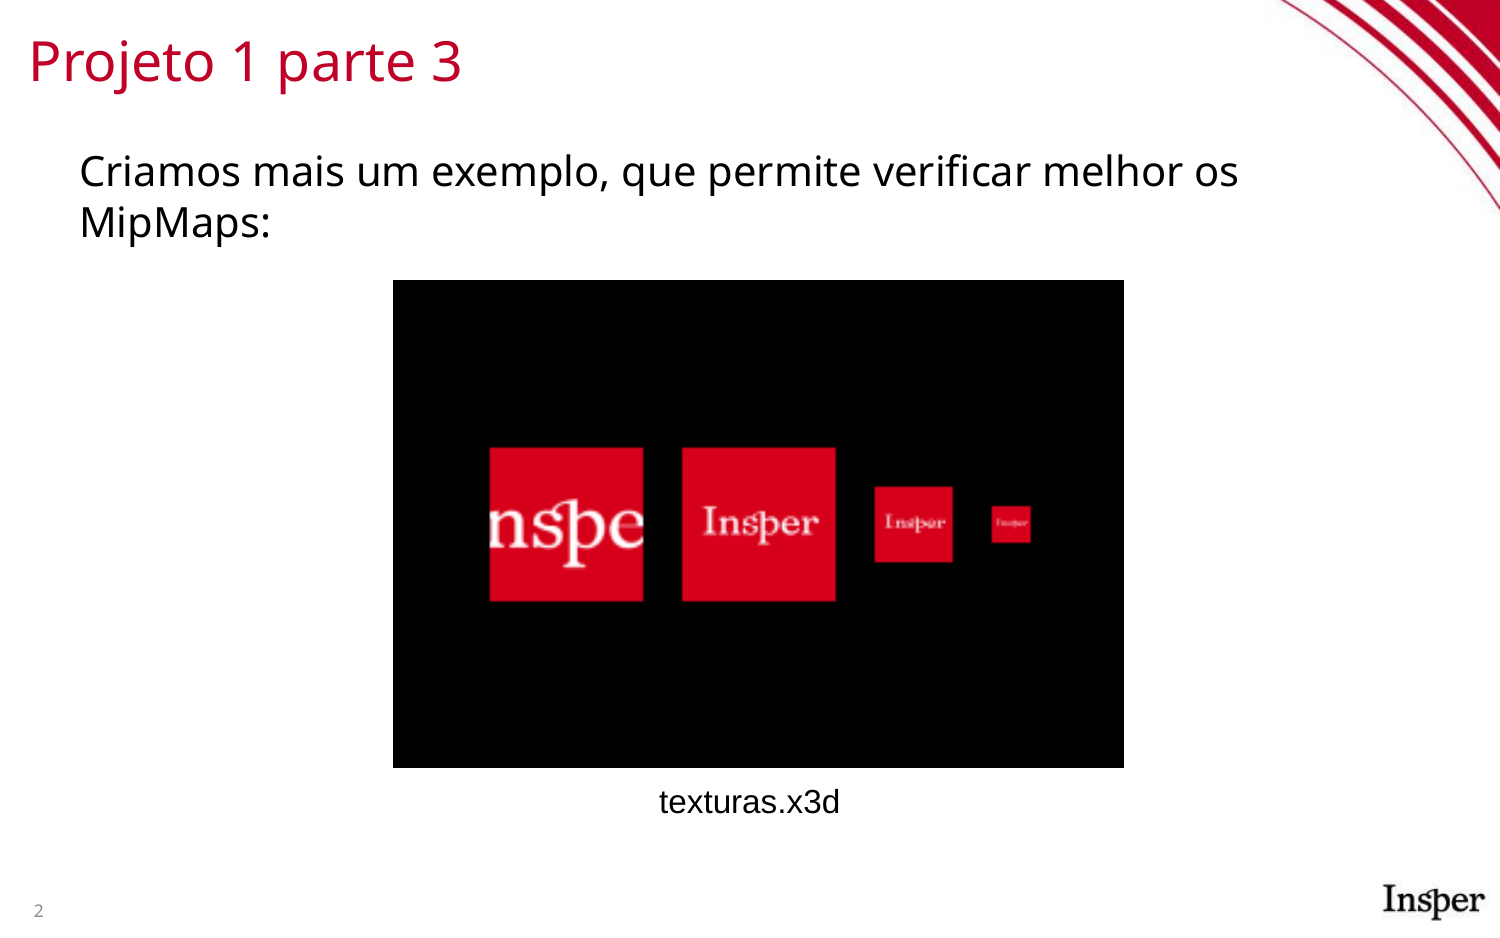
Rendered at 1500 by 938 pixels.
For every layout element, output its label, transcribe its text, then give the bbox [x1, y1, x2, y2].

picture [249, 0, 1500, 938]
list Criamos mais um exemplo, que permite verificar melhor os MipMaps: [64, 137, 1447, 277]
title Projeto 1 parte 3 [13, 18, 1397, 104]
slide_number 2 [0, 887, 78, 938]
text_box texturas.x3d [574, 776, 926, 834]
